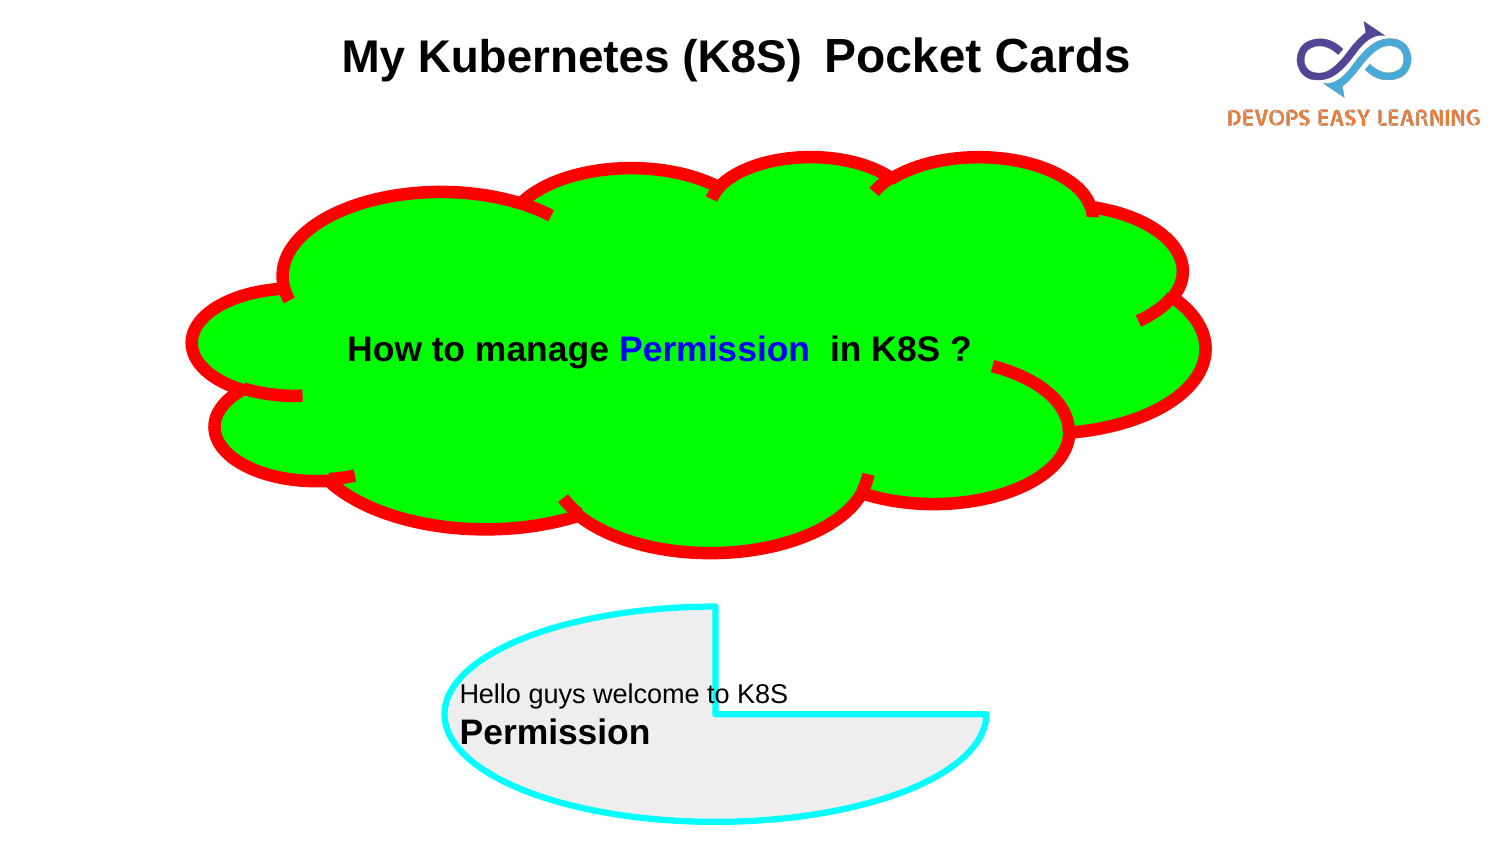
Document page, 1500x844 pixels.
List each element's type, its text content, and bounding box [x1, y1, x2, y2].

text_box How to manage Permission in K8S ? [191, 157, 1206, 554]
text_box Hello guys welcome to K8S Permission [444, 606, 987, 822]
text_box My Kubernetes (K8S) Pocket Cards [7, 9, 1214, 138]
picture [1216, 9, 1492, 148]
